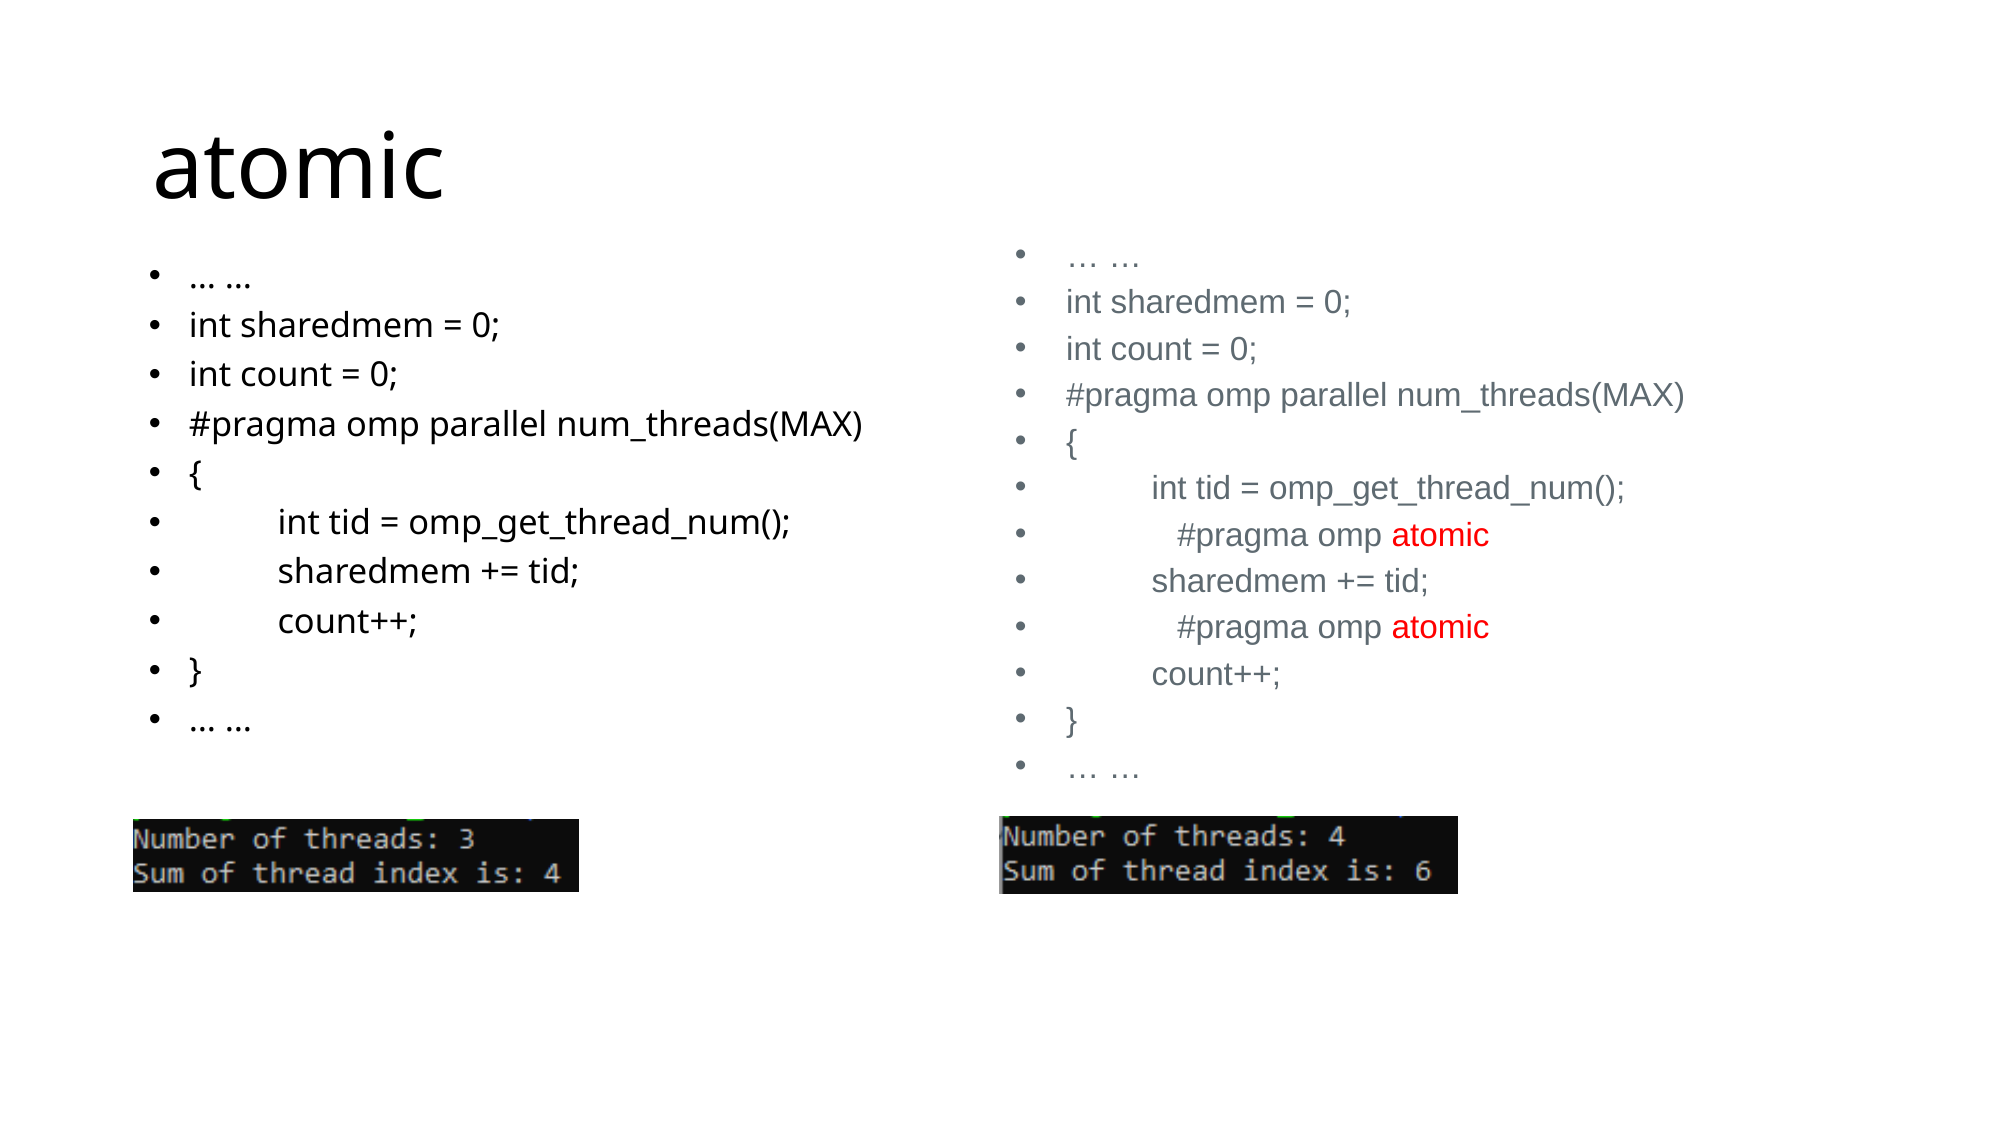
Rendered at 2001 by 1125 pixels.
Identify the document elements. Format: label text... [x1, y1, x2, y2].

text_box … … int sharedmem = 0; int count = 0; #pragma omp parallel num_threads(MAX) { int tid = omp_get_thread_num(); #pragma omp atomic sharedmem += tid; #pragma omp atomic count++; } … … [999, 226, 1978, 801]
title atomic [137, 59, 1863, 278]
picture [133, 819, 579, 892]
list … … int sharedmem = 0; int count = 0; #pragma omp parallel num_threads(MAX) { int tid = omp_get_thread_num(); sharedmem += tid; count++; } … … [133, 251, 999, 752]
picture [999, 816, 1458, 894]
